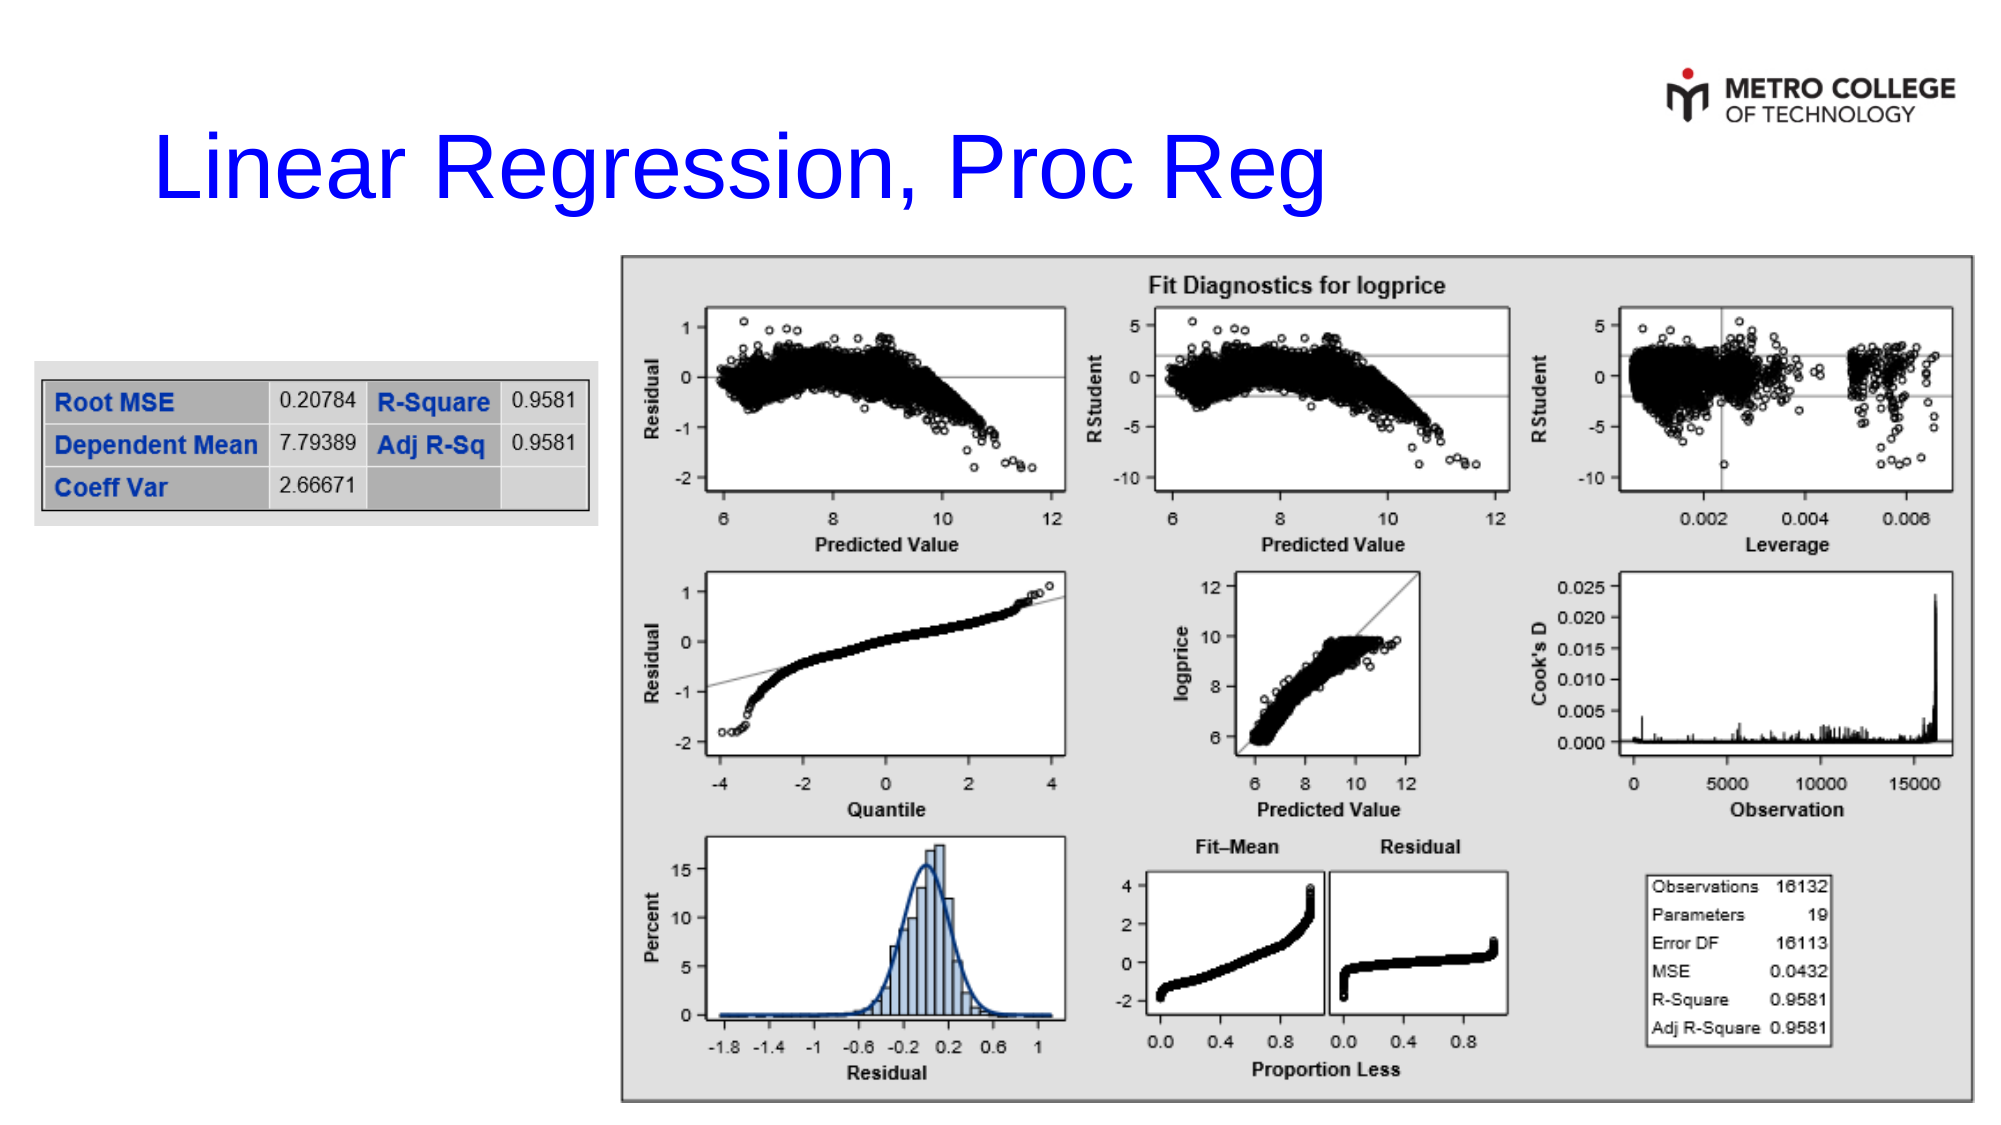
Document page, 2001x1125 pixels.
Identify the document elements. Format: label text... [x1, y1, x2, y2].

picture [34, 361, 599, 526]
picture [620, 255, 1975, 1103]
title Linear Regression, Proc Reg [137, 59, 1863, 278]
picture [1624, 4, 1996, 185]
